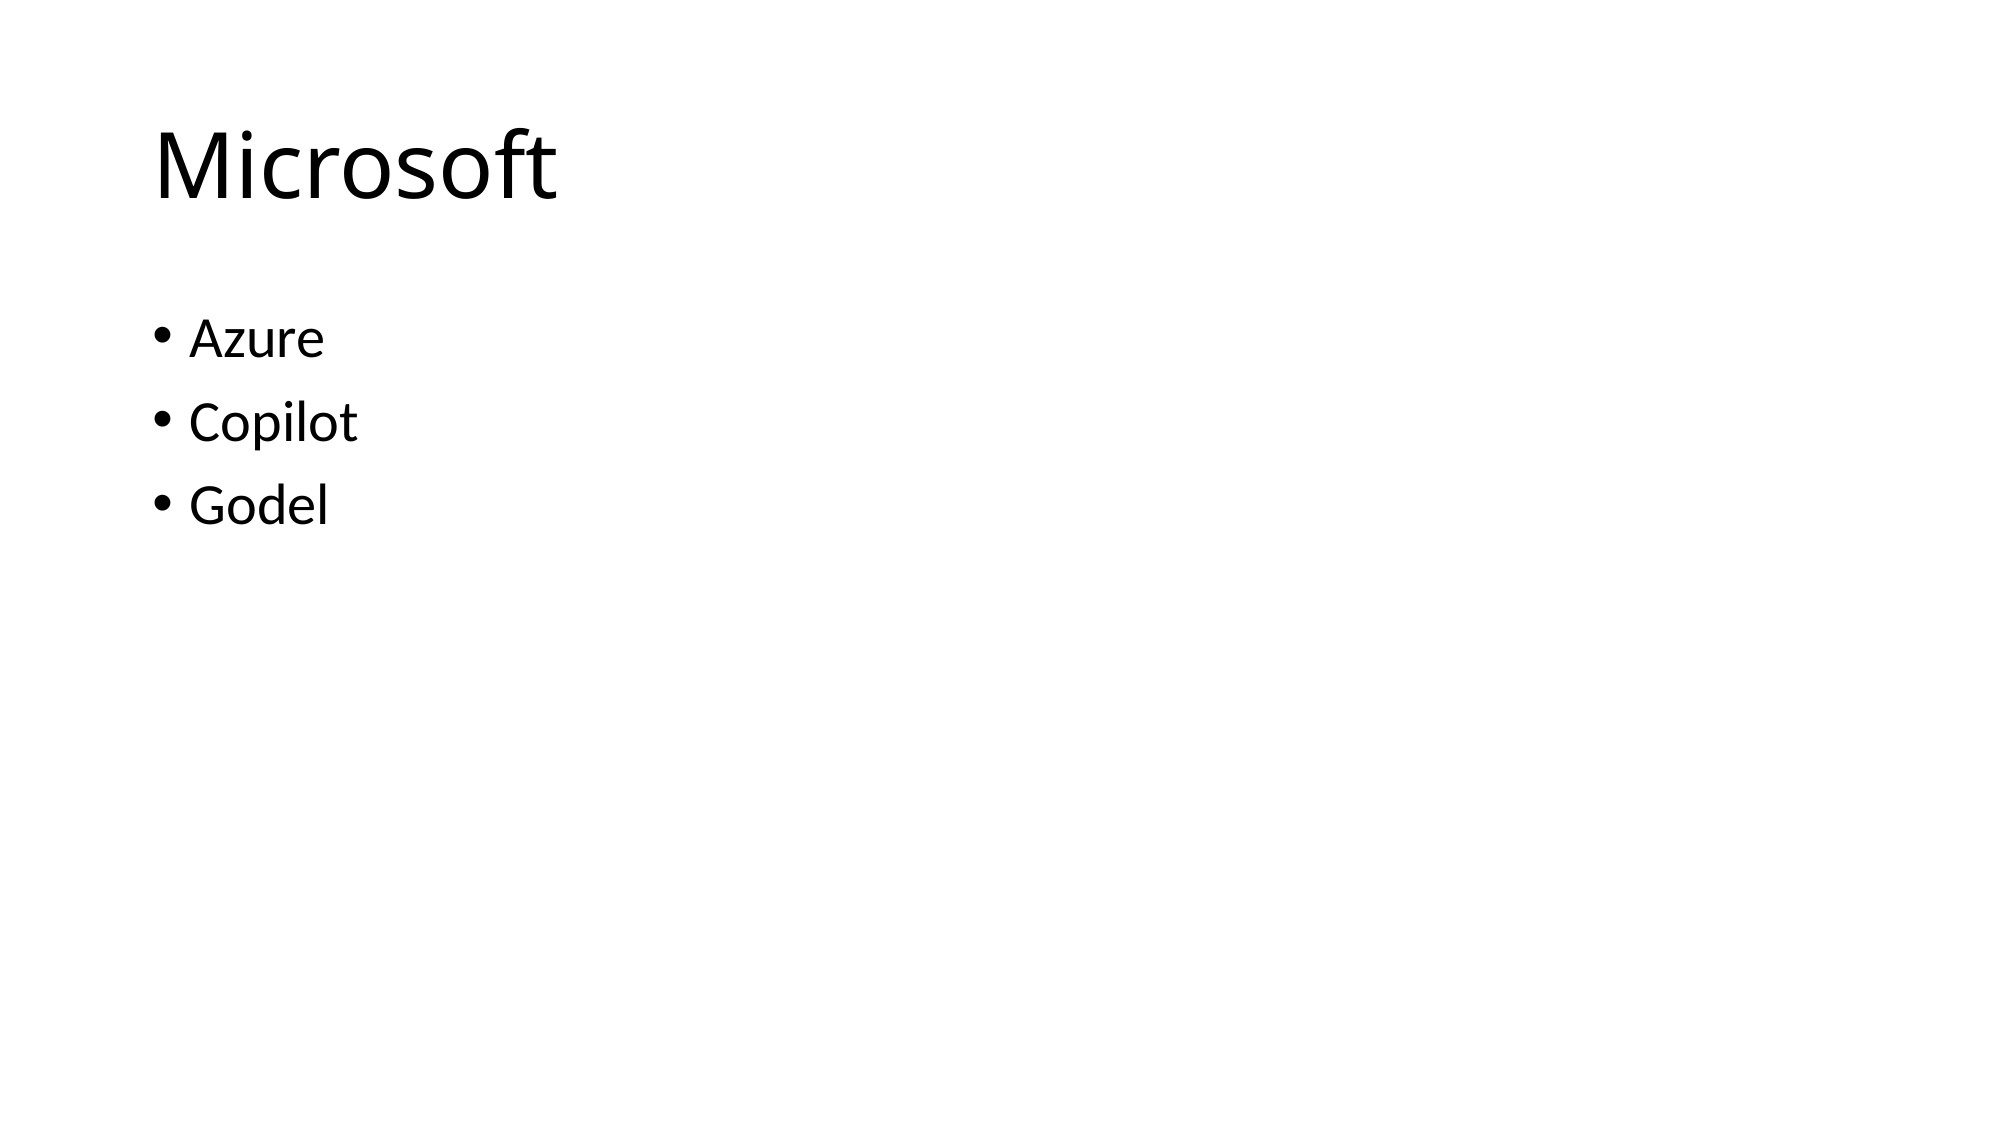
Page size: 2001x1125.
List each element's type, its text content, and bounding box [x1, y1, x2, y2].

title Microsoft [137, 59, 1863, 278]
list Azure Copilot Godel [137, 299, 1863, 1014]
